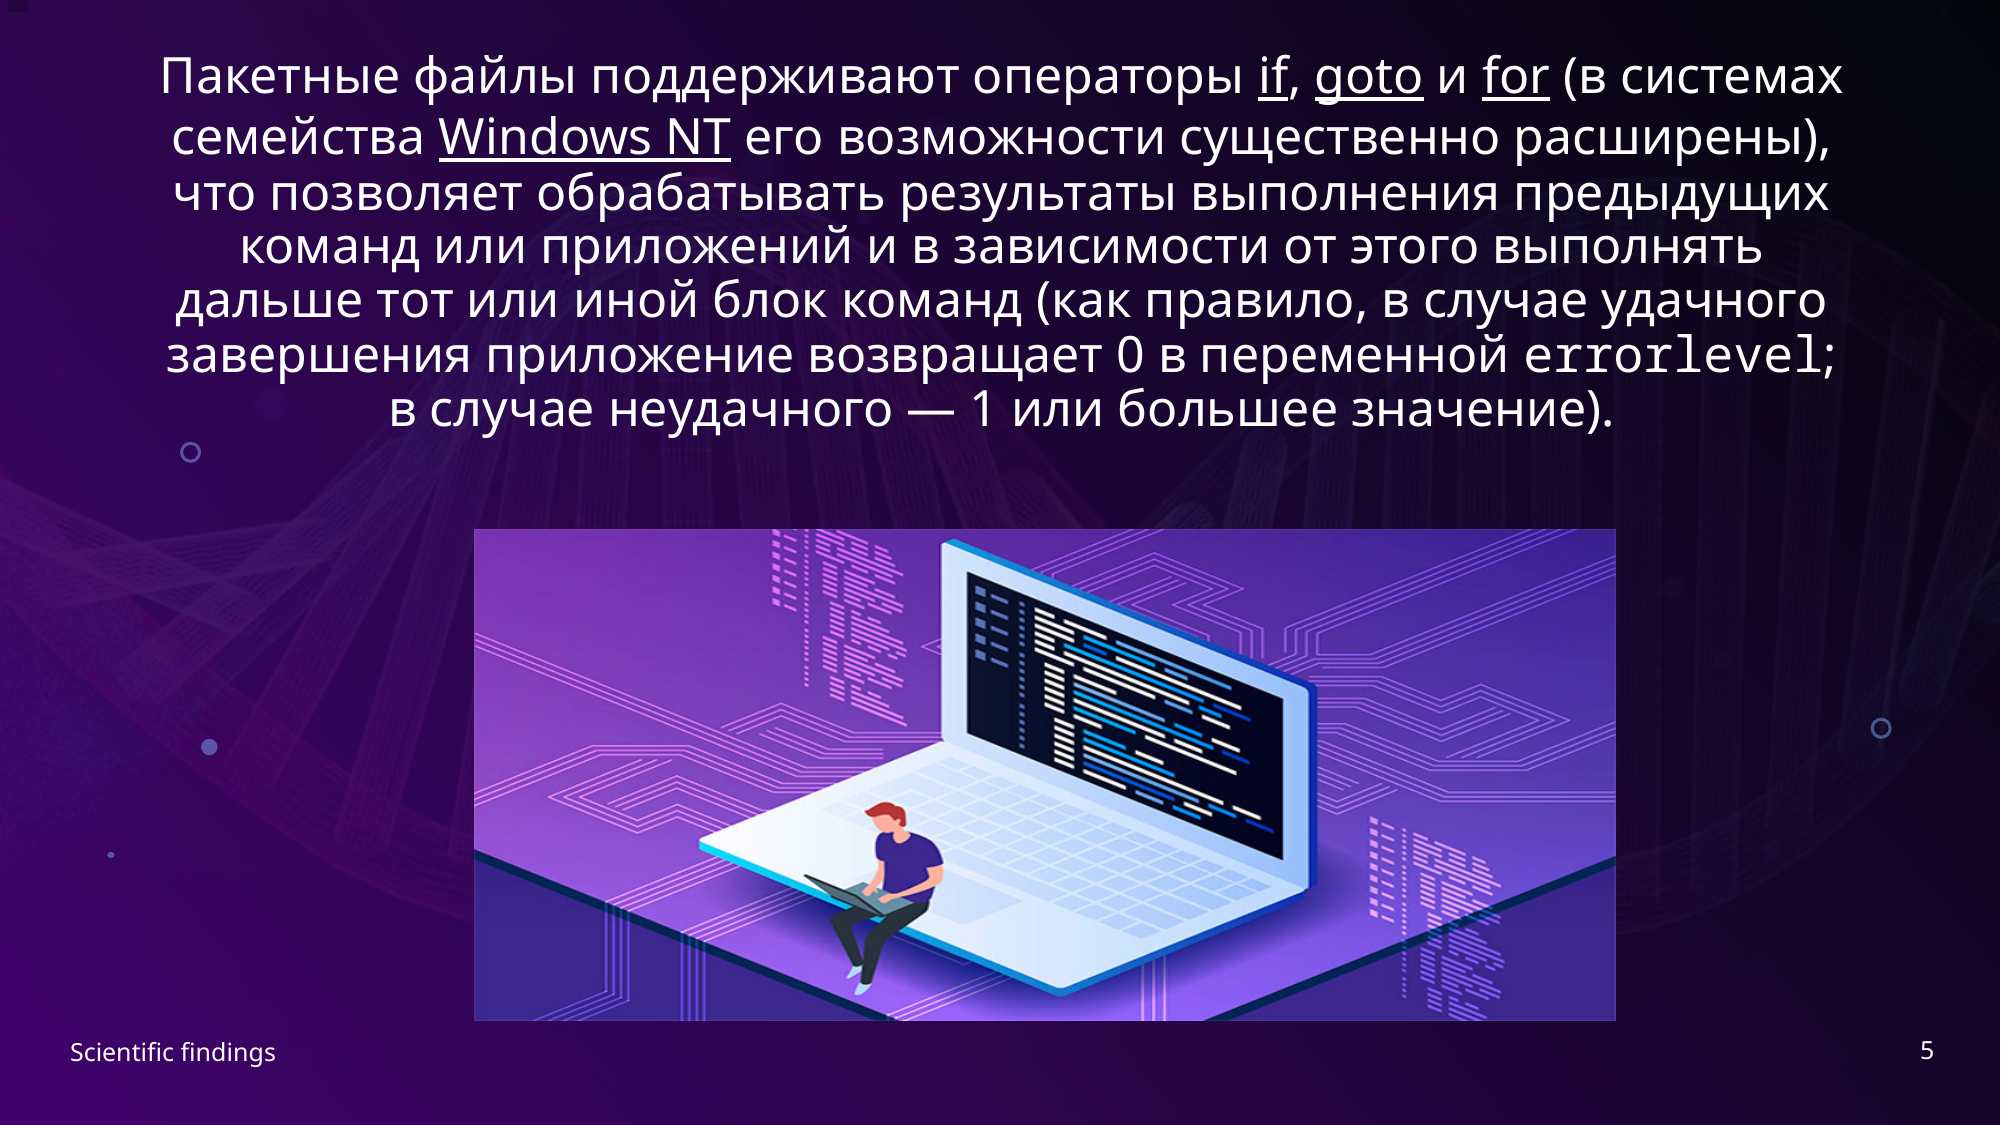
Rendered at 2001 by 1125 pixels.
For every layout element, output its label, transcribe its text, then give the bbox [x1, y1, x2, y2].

footer Scientific findings [55, 1023, 731, 1084]
slide_number 5 [1499, 1021, 1950, 1082]
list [474, 529, 1616, 1021]
title Пакетные файлы поддерживают операторы if, goto и for (в системах семейства Windows NT его возможности существенно расширены), что позволяет обрабатывать результаты выполнения предыдущих команд или приложений и в зависимости от этого выполнять дальше тот или иной блок команд (как правило, в случае удачного завершения приложение возвращает 0 в переменной errorlevel; в случае неудачного — 1 или большее значение). [139, 59, 1865, 421]
